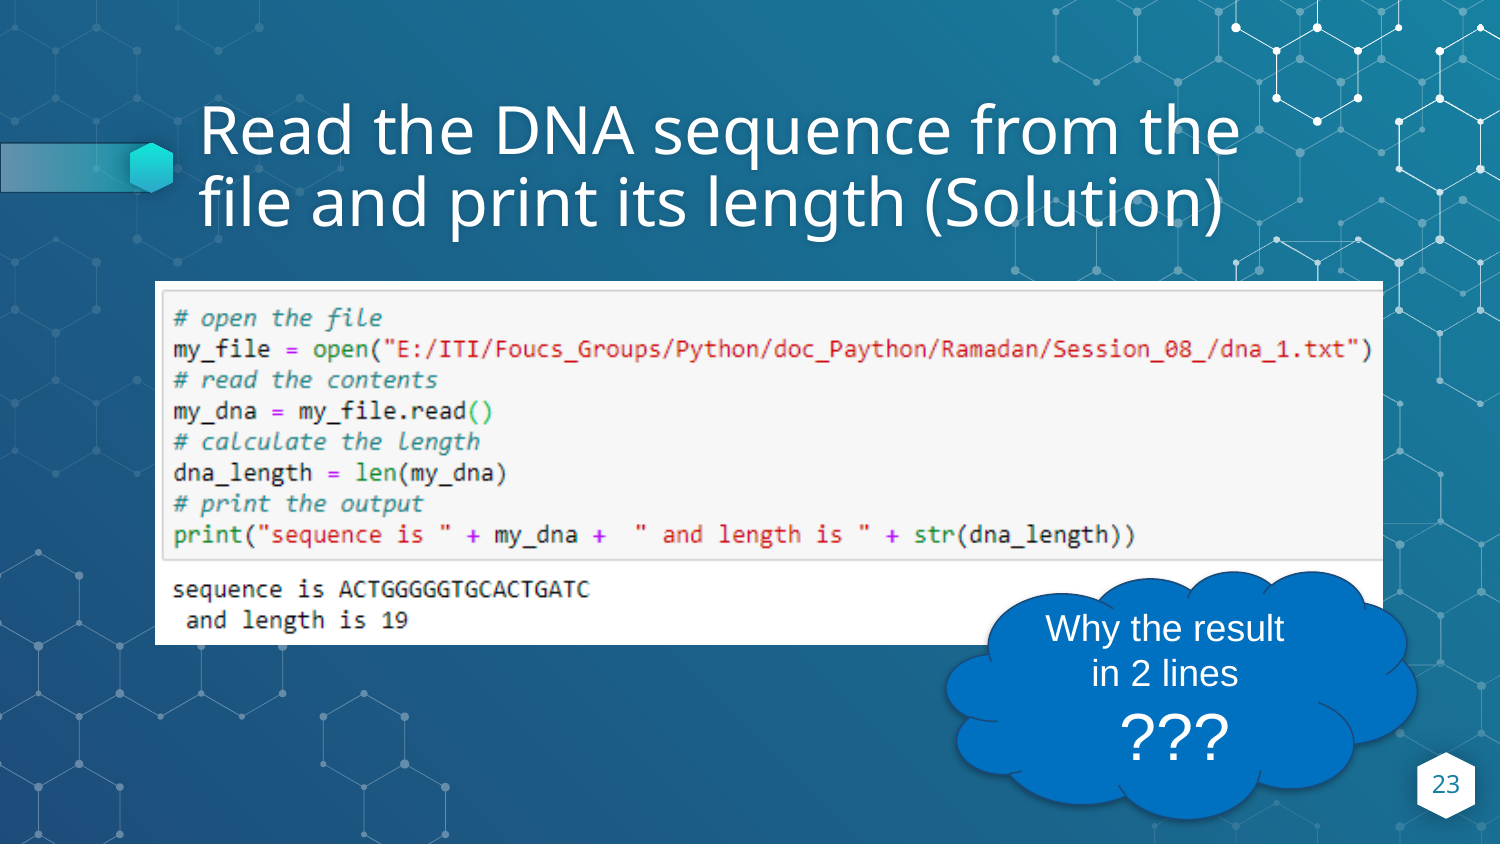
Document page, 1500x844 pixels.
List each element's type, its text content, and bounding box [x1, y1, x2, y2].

title Read the DNA sequence from the file and print its length (Solution) [198, 140, 1302, 198]
text_box Why the result in 2 lines ??? [945, 611, 1419, 821]
slide_number 23 [1417, 752, 1475, 819]
picture [155, 281, 1383, 645]
